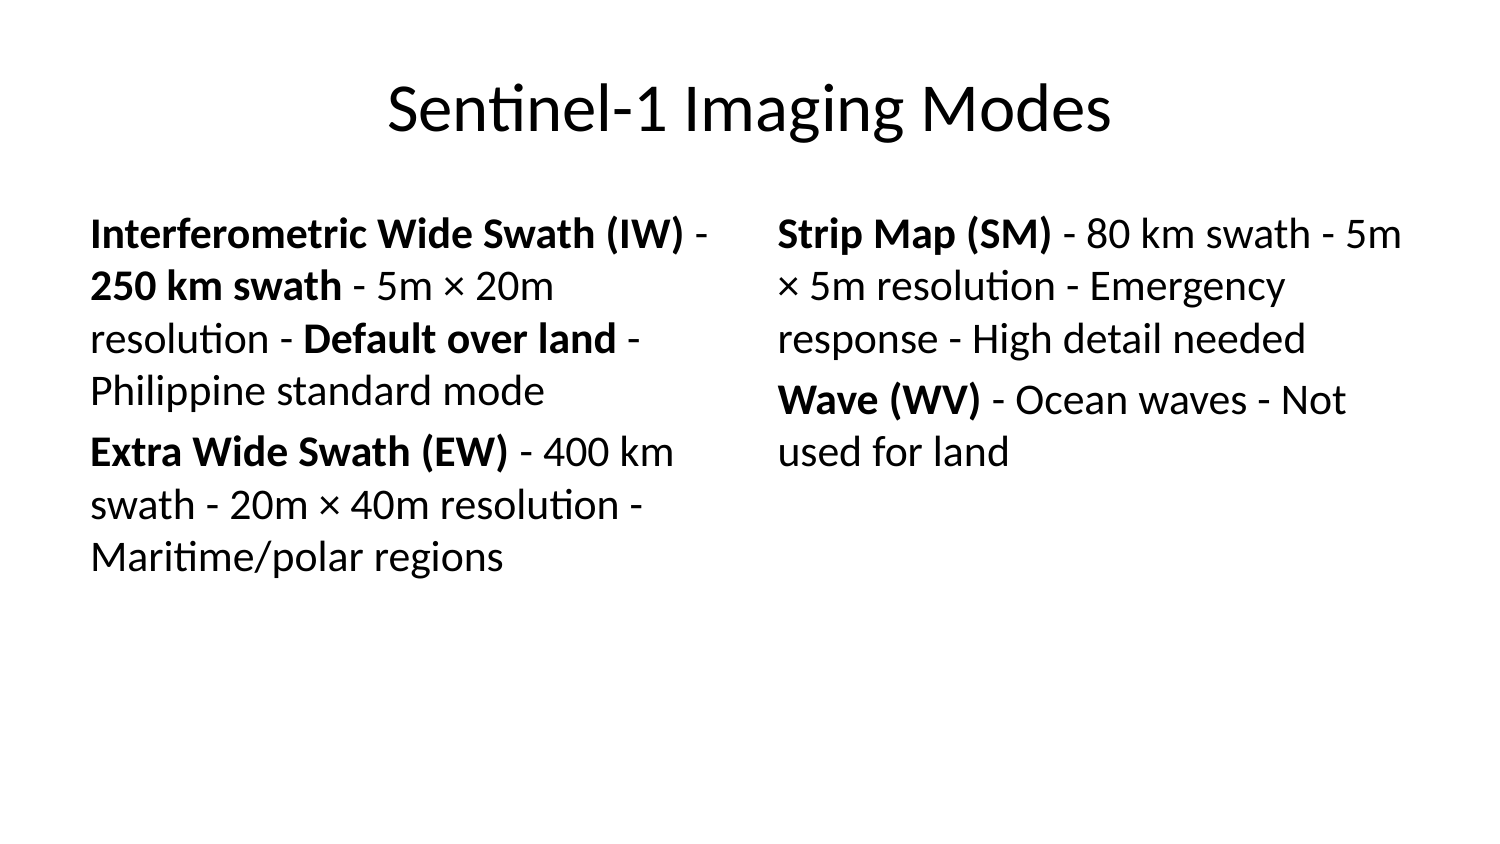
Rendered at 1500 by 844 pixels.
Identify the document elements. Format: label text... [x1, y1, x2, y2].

list Strip Map (SM) - 80 km swath - 5m × 5m resolution - Emergency response - High detail needed Wave (WV) - Ocean waves - Not used for land [762, 196, 1425, 754]
title Sentinel-1 Imaging Modes [75, 33, 1425, 175]
list Interferometric Wide Swath (IW) - 250 km swath - 5m × 20m resolution - Default over land - Philippine standard mode Extra Wide Swath (EW) - 400 km swath - 20m × 40m resolution - Maritime/polar regions [75, 196, 738, 754]
